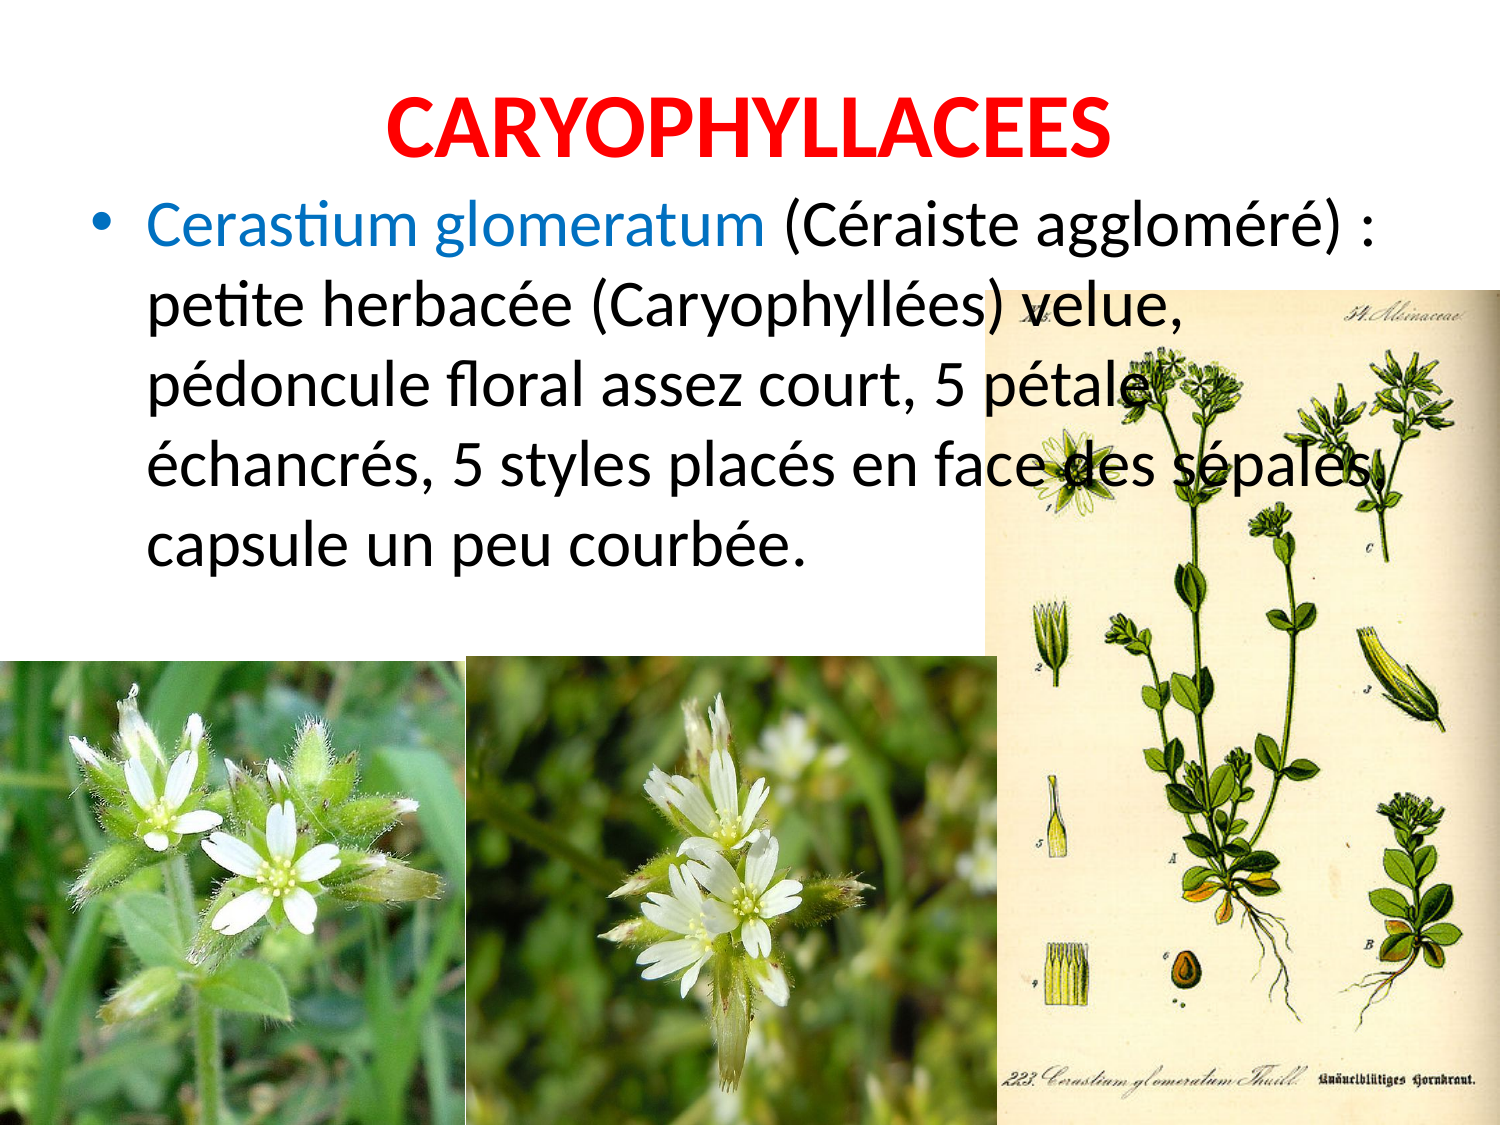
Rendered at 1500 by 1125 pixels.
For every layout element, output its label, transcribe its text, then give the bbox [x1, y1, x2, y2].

list Cerastium glomeratum (Céraiste aggloméré) : petite herbacée (Caryophyllées) velue, pédoncule floral assez court, 5 pétale échancrés, 5 styles placés en face des sépales, capsule un peu courbée. [75, 172, 1425, 659]
title CARYOPHYLLACEES [75, 45, 1425, 172]
picture [0, 290, 1500, 1125]
